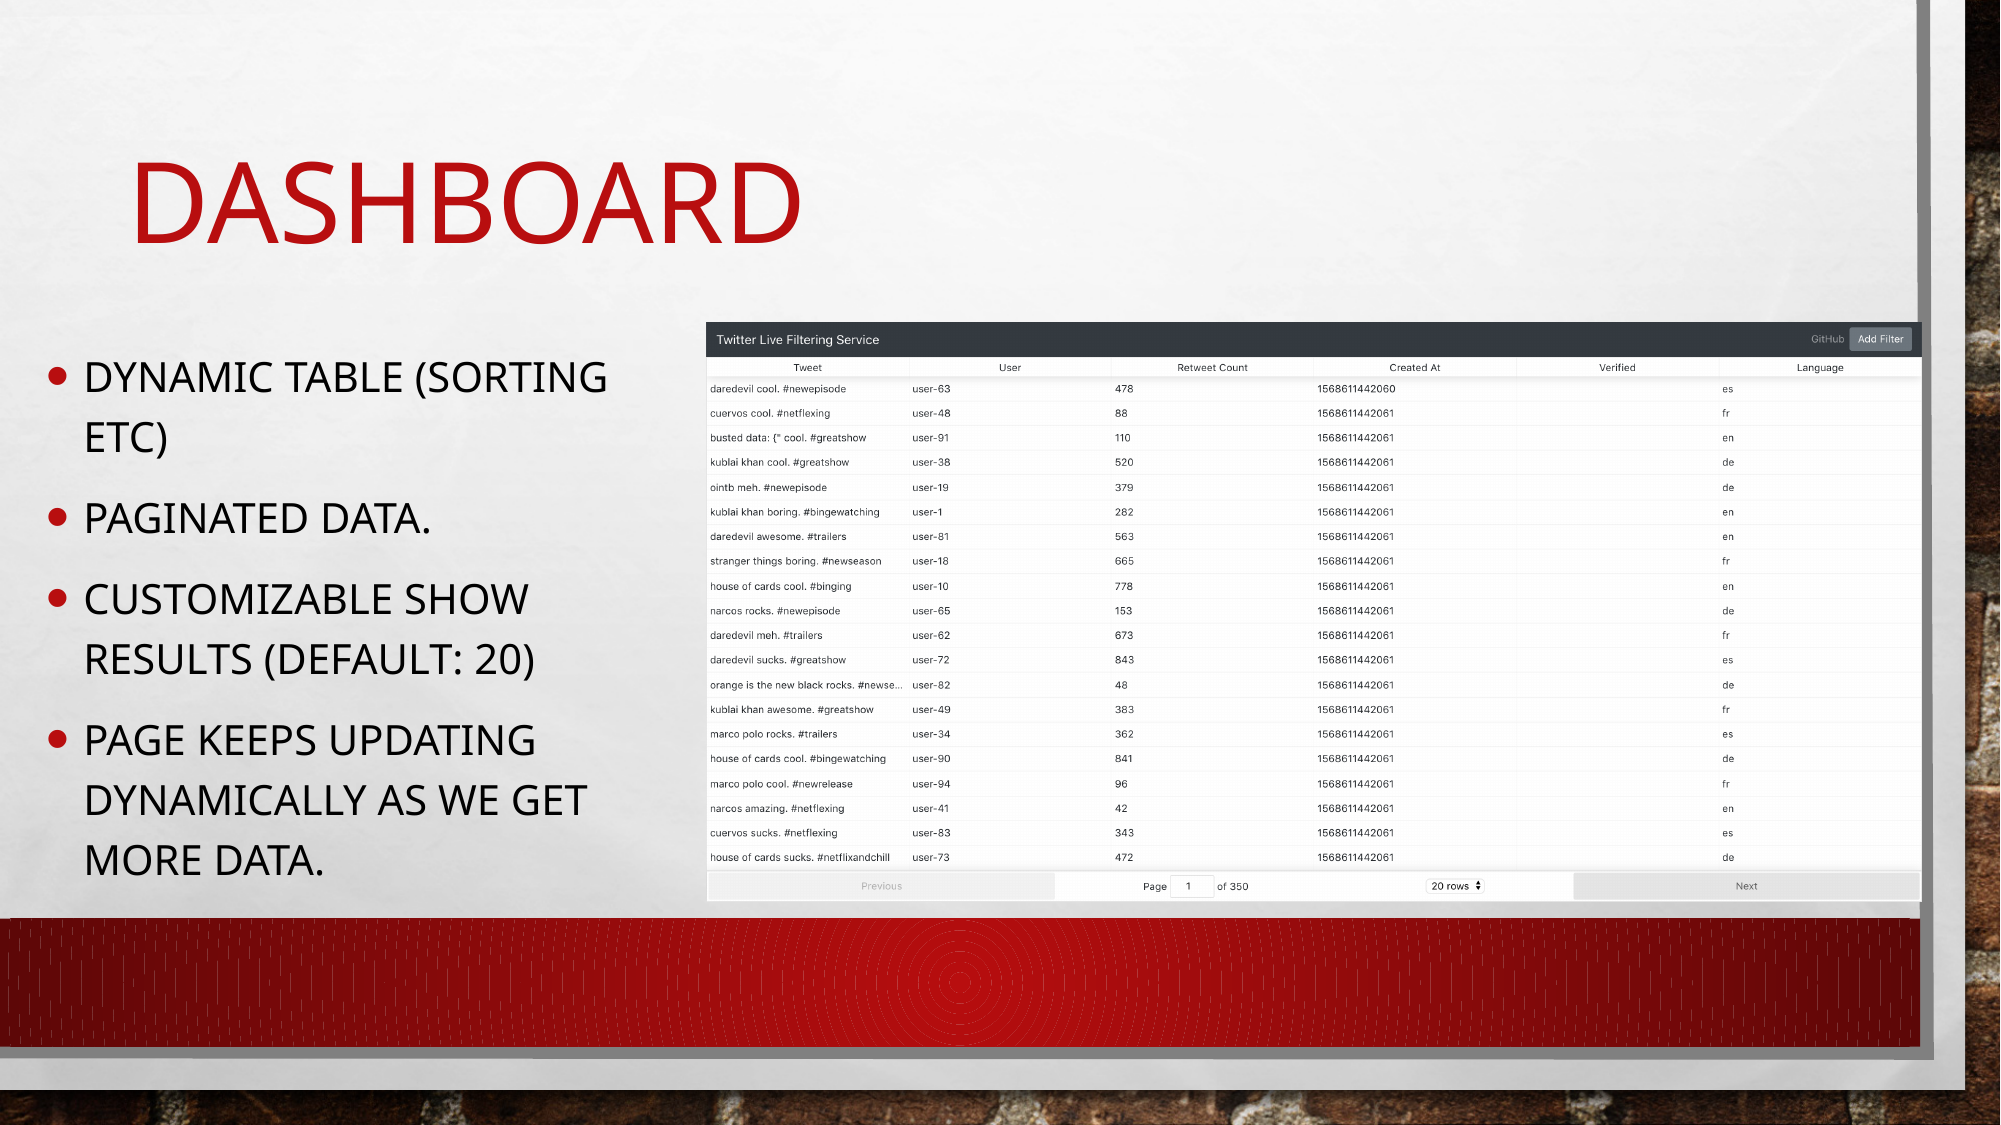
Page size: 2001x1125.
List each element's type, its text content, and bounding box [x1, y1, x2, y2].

title Dashboard [112, 112, 1818, 302]
picture [706, 321, 1923, 903]
picture [0, 0, 2000, 1125]
list Dynamic Table (Sorting etc) Paginated data. Customizable show results (default: 20) Page keeps updating dynamically as we get more data. [30, 340, 706, 884]
